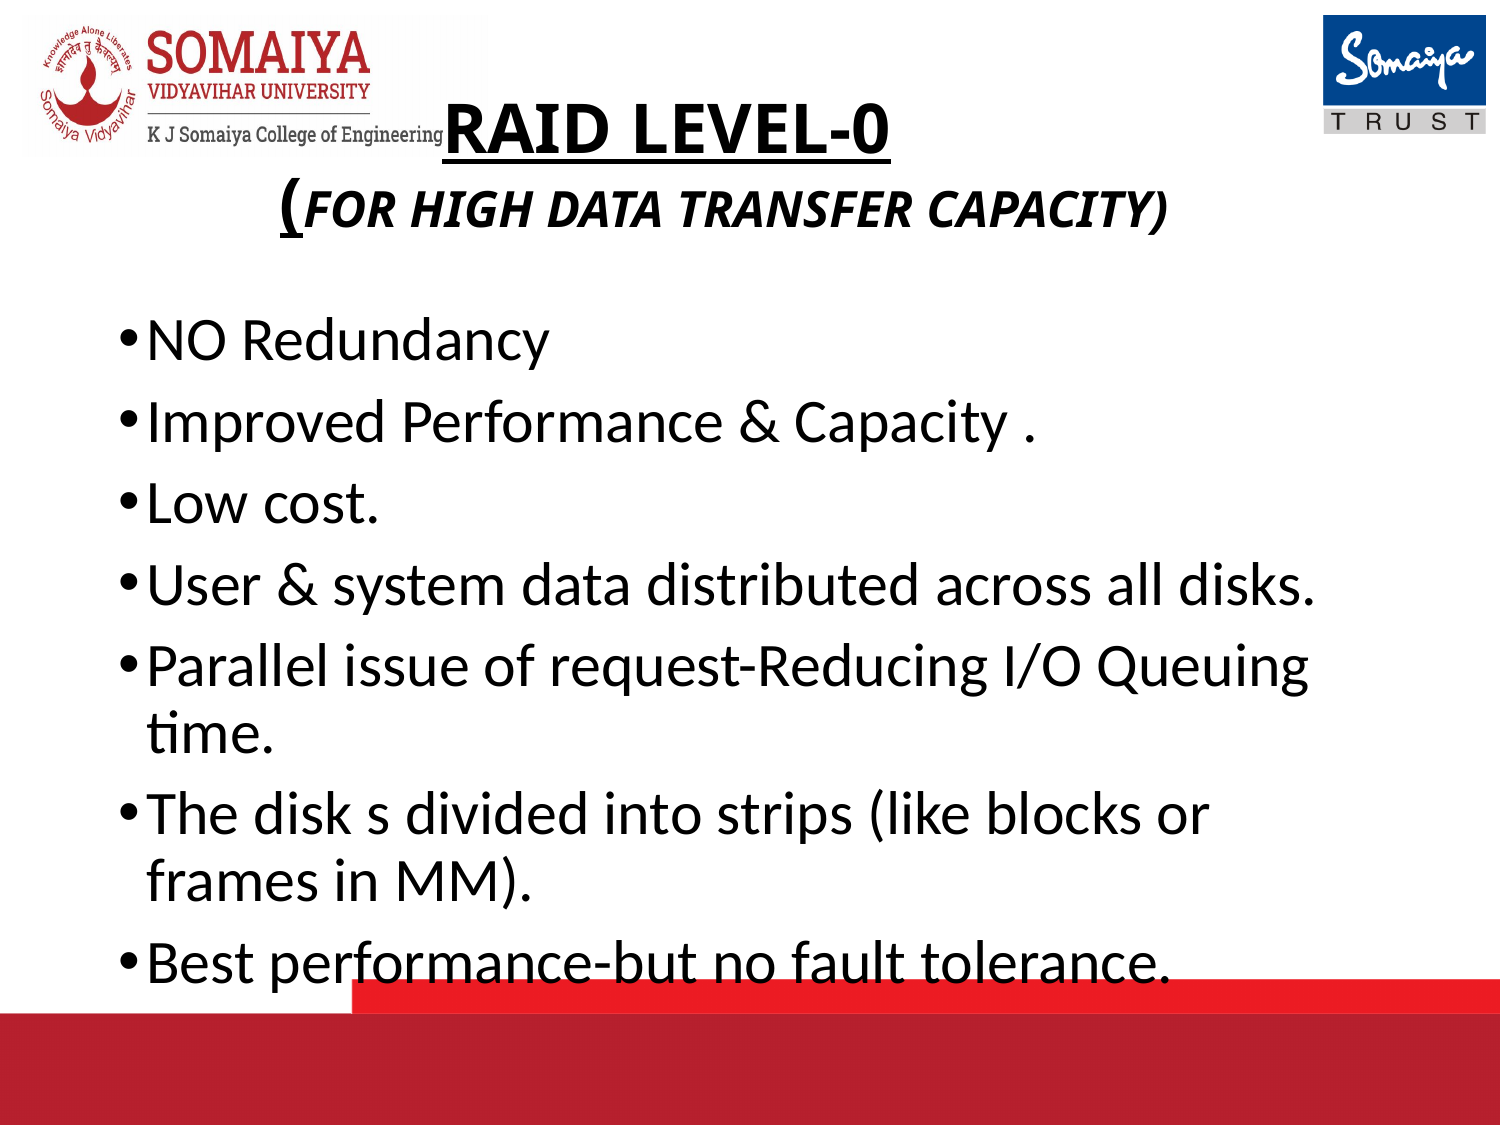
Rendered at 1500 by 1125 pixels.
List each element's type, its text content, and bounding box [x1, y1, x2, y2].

title RAID LEVEL-0 (FOR HIGH DATA TRANSFER CAPACITY) [103, 59, 1397, 278]
picture [1323, 15, 1486, 134]
list NO Redundancy Improved Performance & Capacity . Low cost. User & system data distributed across all disks. Parallel issue of request-Reducing I/O Queuing time. The disk s divided into strips (like blocks or frames in MM). Best performance-but no fault tolerance. [103, 299, 1397, 1014]
picture [22, 15, 488, 157]
picture [0, 980, 1500, 1125]
